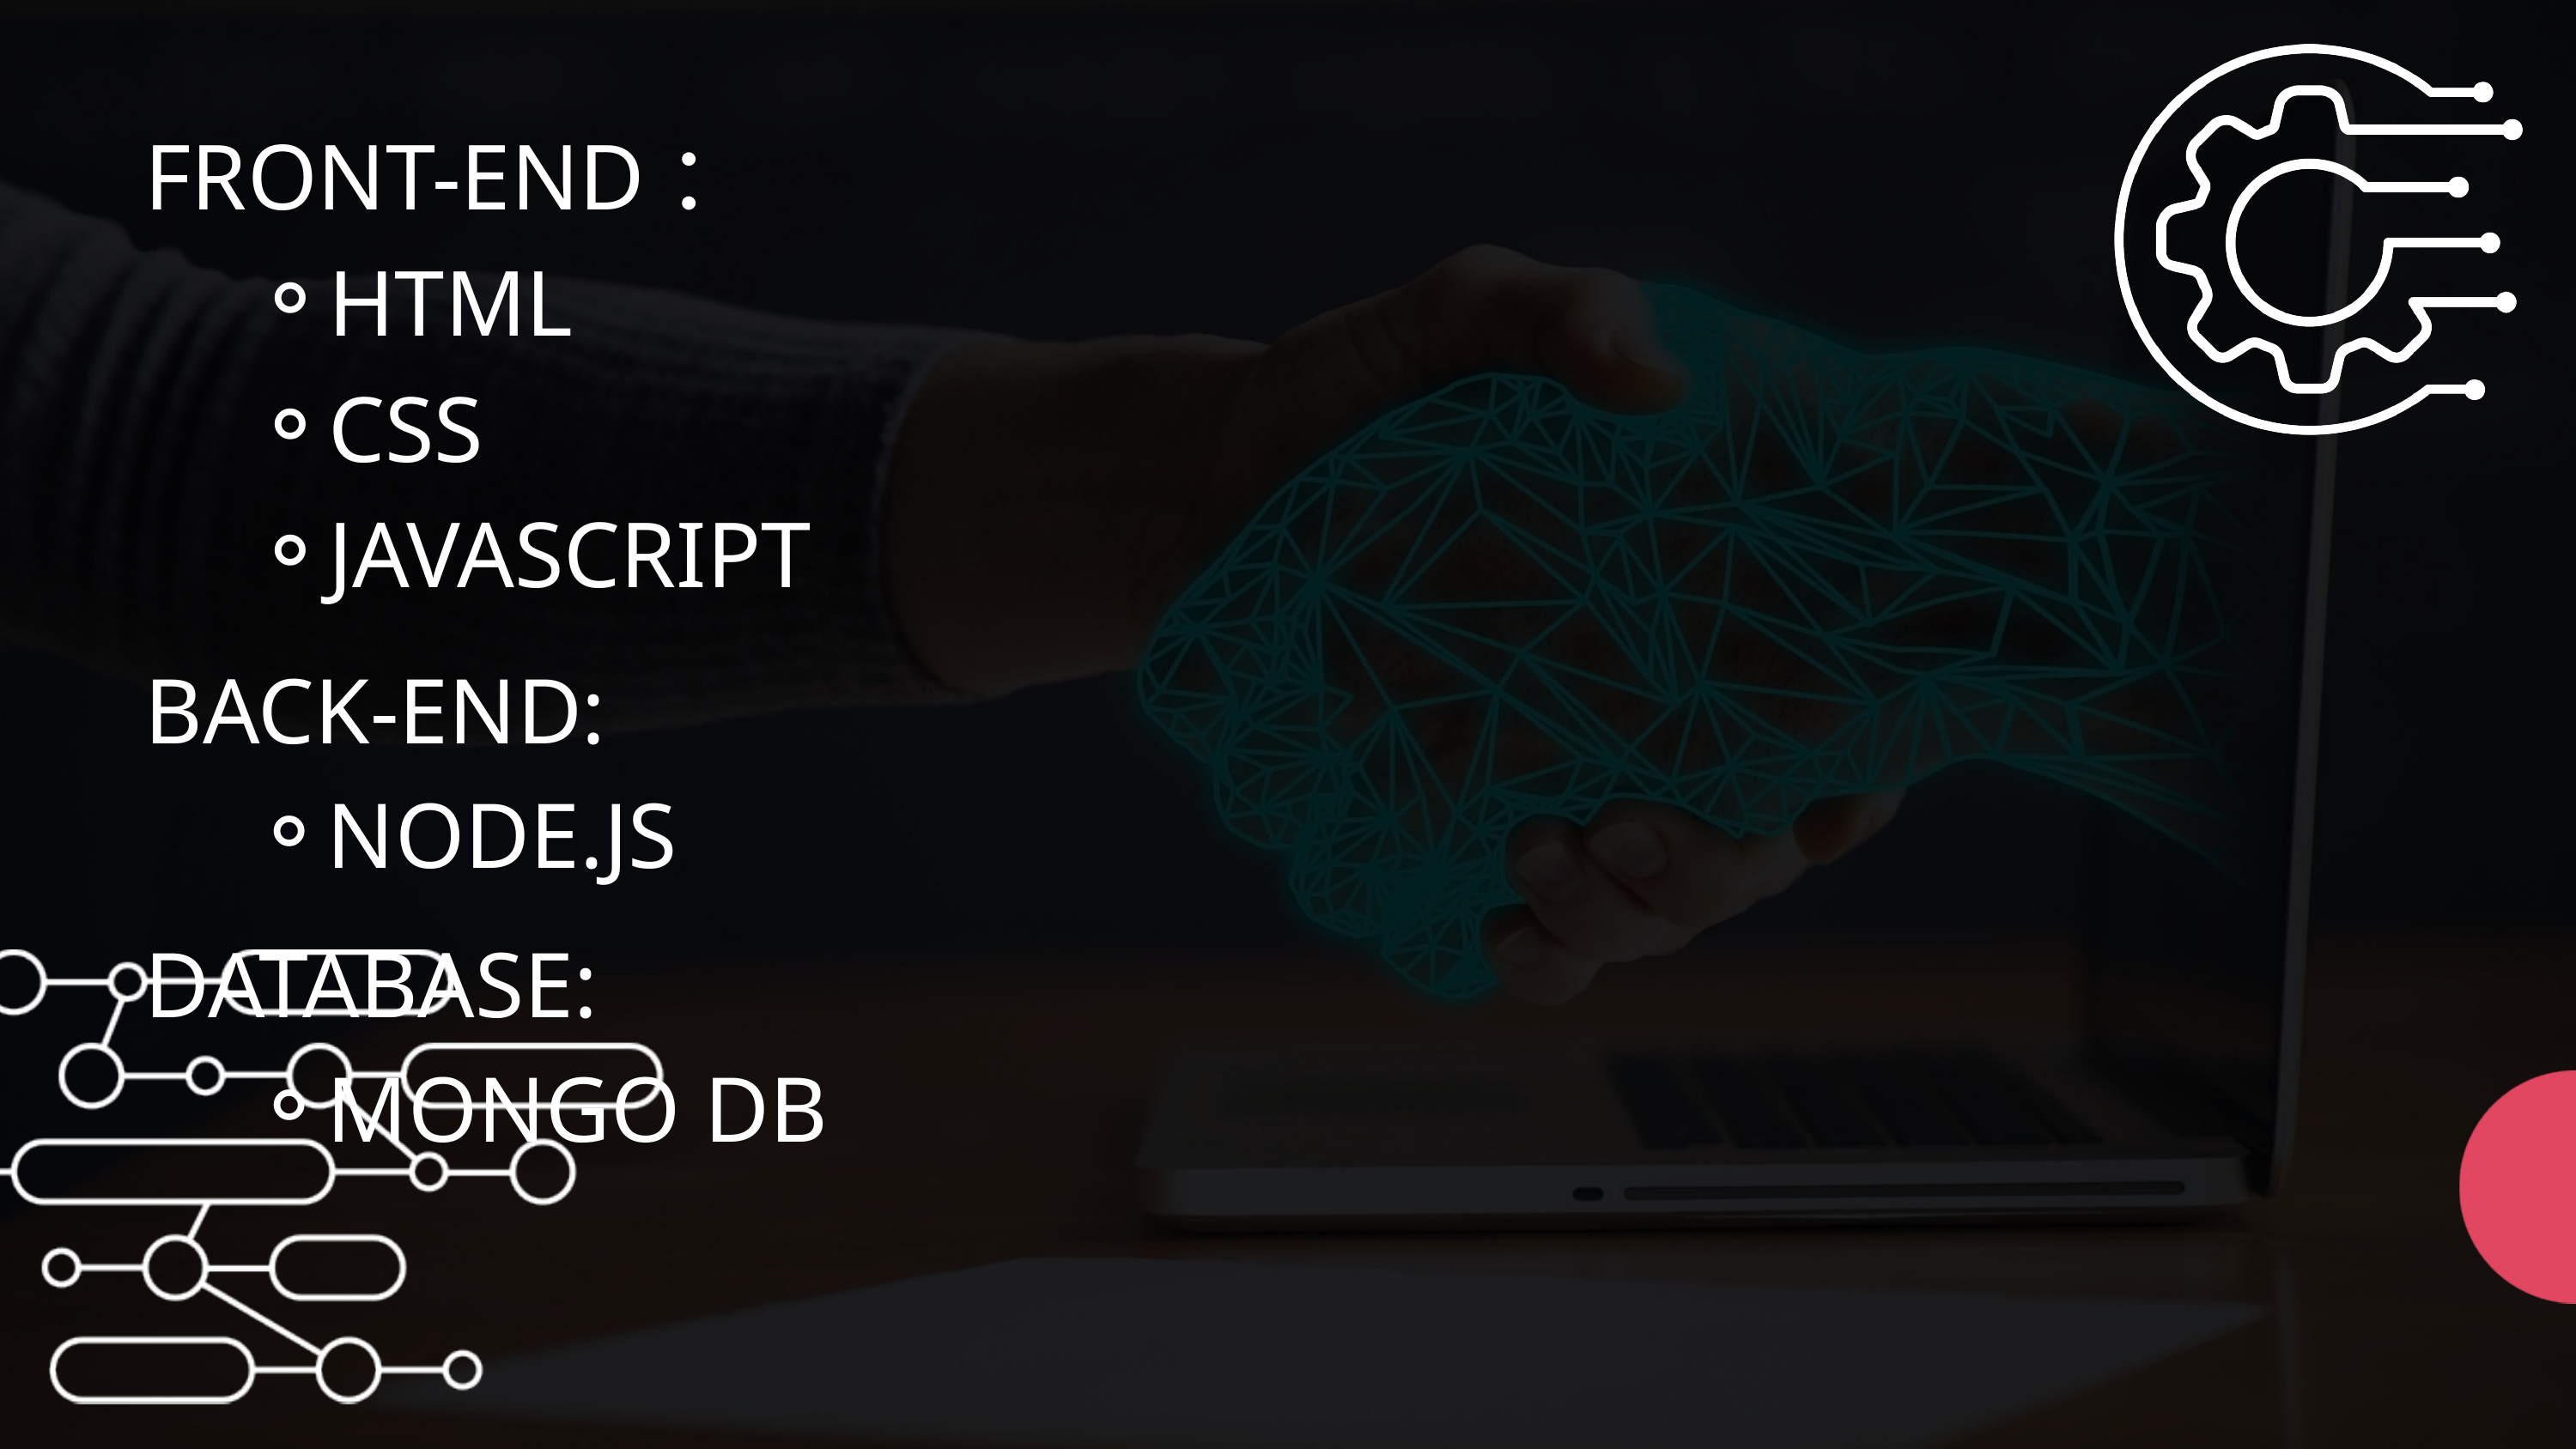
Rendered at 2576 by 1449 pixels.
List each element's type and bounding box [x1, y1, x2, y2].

text_box [2114, 44, 2523, 436]
text_box [0, 949, 667, 1404]
text_box [0, 0, 2576, 1449]
